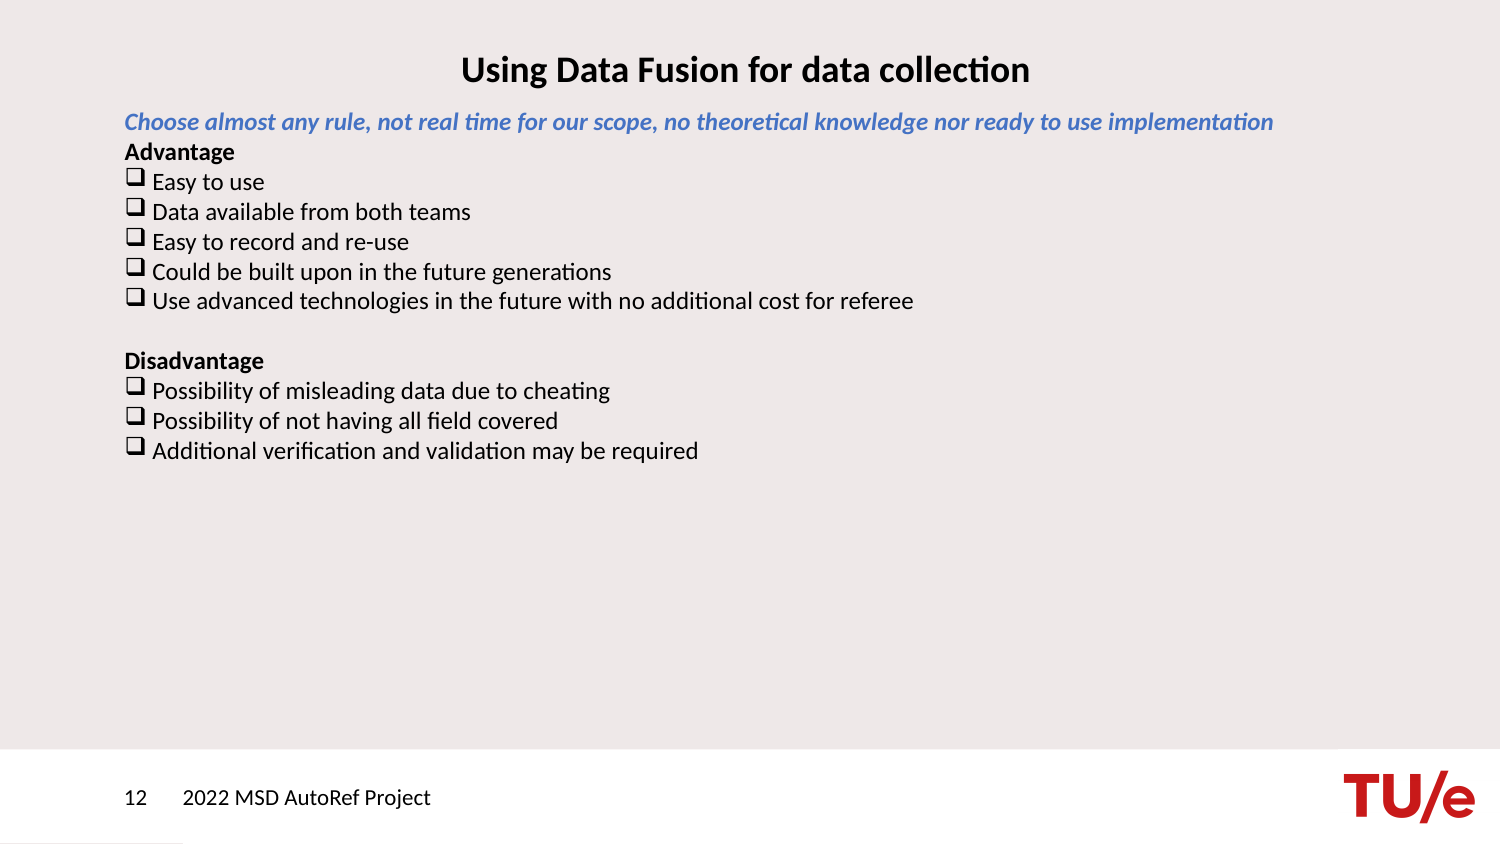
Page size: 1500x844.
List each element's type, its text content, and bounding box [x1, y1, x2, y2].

slide_number 12 [0, 749, 182, 844]
list Choose almost any rule, not real time for our scope, no theoretical knowledge nor ready to use implementation Advantage Easy to use Data available from both teams Easy to record and re-use Could be built upon in the future generations Use advanced technologies in the future with no additional cost for referee Disadvantage Possibility of misleading data due to cheating Possibility of not having all field covered Additional verification and validation may be required [124, 105, 1364, 694]
picture [1338, 749, 1500, 844]
text_box 2022 MSD AutoRef Project [182, 749, 1338, 844]
title Using Data Fusion for data collection [130, 33, 1370, 123]
